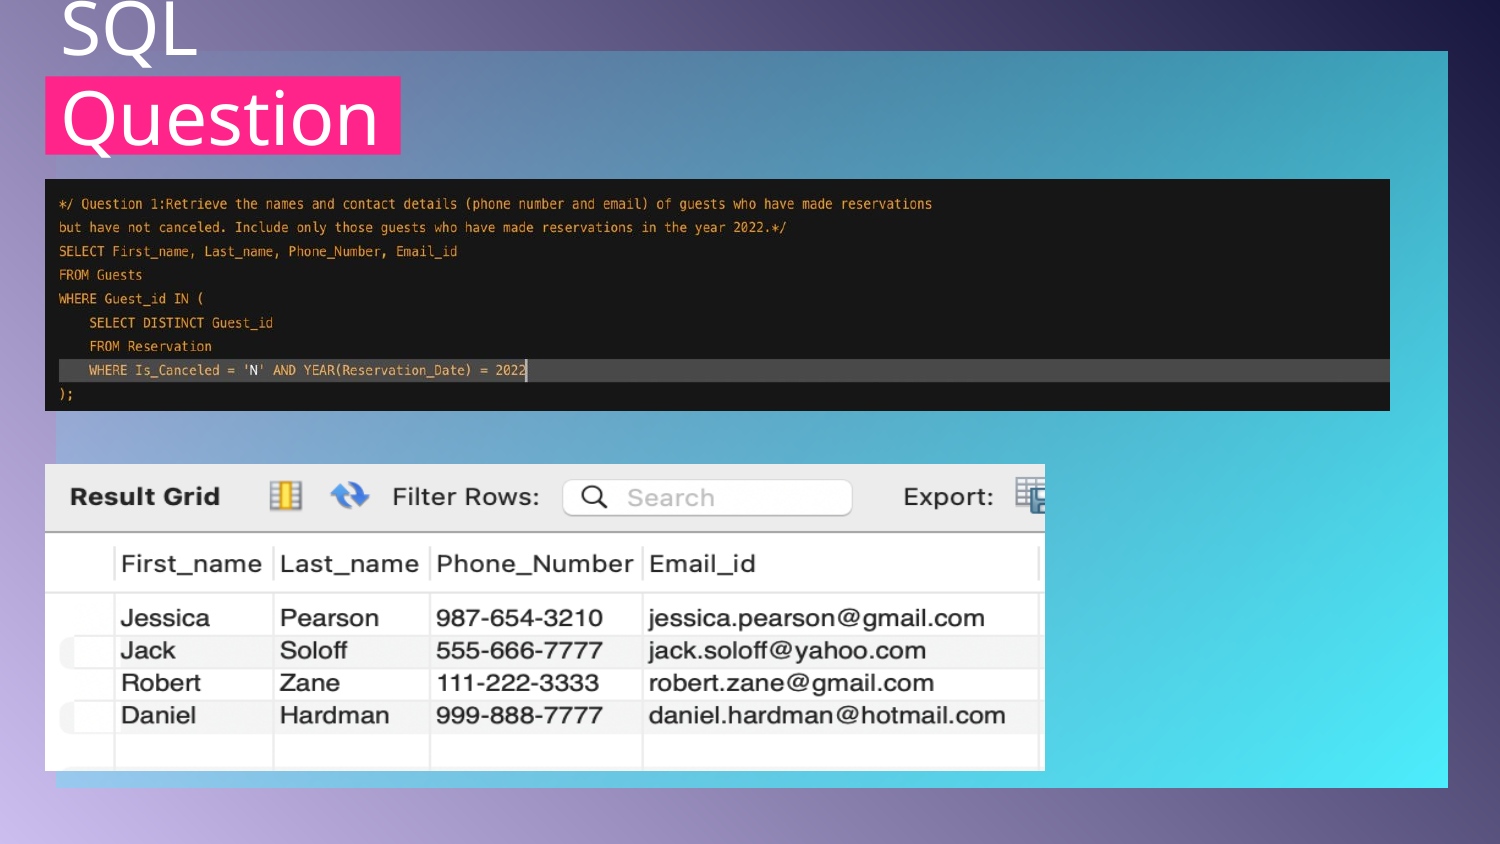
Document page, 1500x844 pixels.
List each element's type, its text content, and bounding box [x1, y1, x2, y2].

picture [45, 179, 1390, 411]
title SQL Questions [45, 76, 401, 155]
picture [45, 463, 1046, 772]
